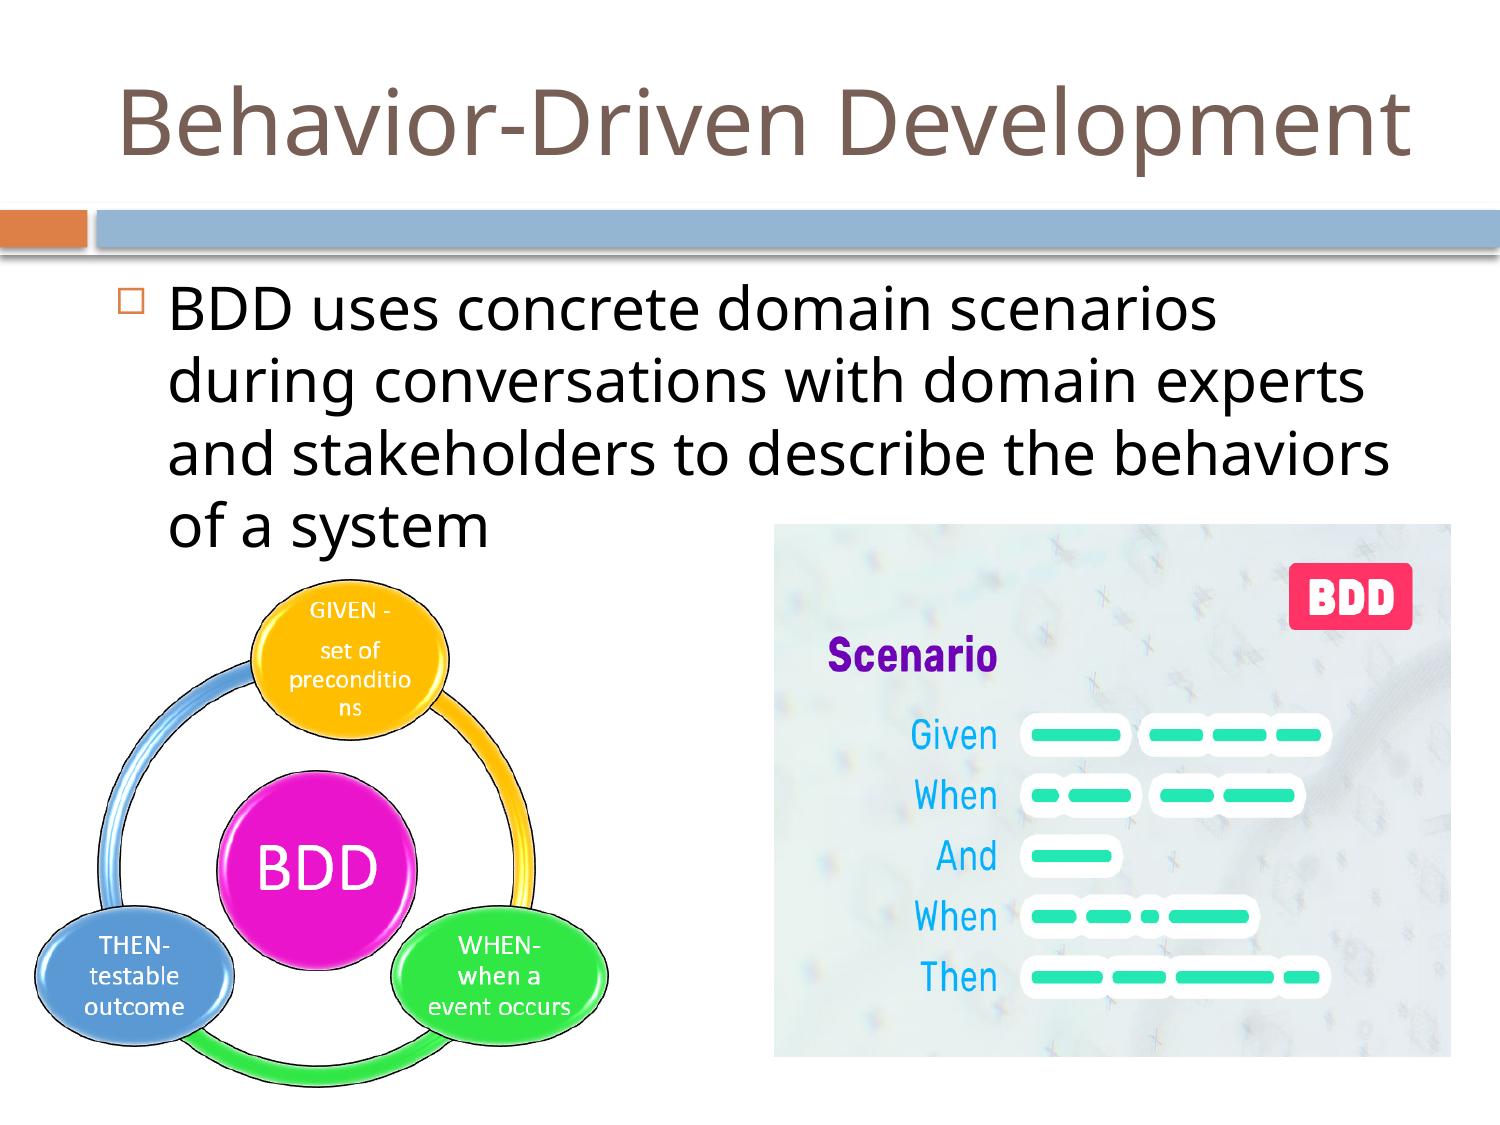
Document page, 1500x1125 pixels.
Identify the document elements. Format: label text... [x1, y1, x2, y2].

list BDD uses concrete domain scenarios during conversations with domain experts and stakeholders to describe the behaviors of a system [100, 262, 1438, 1000]
title Behavior‐Driven Development [100, 37, 1438, 200]
picture [774, 524, 1451, 1057]
picture [24, 574, 626, 1098]
